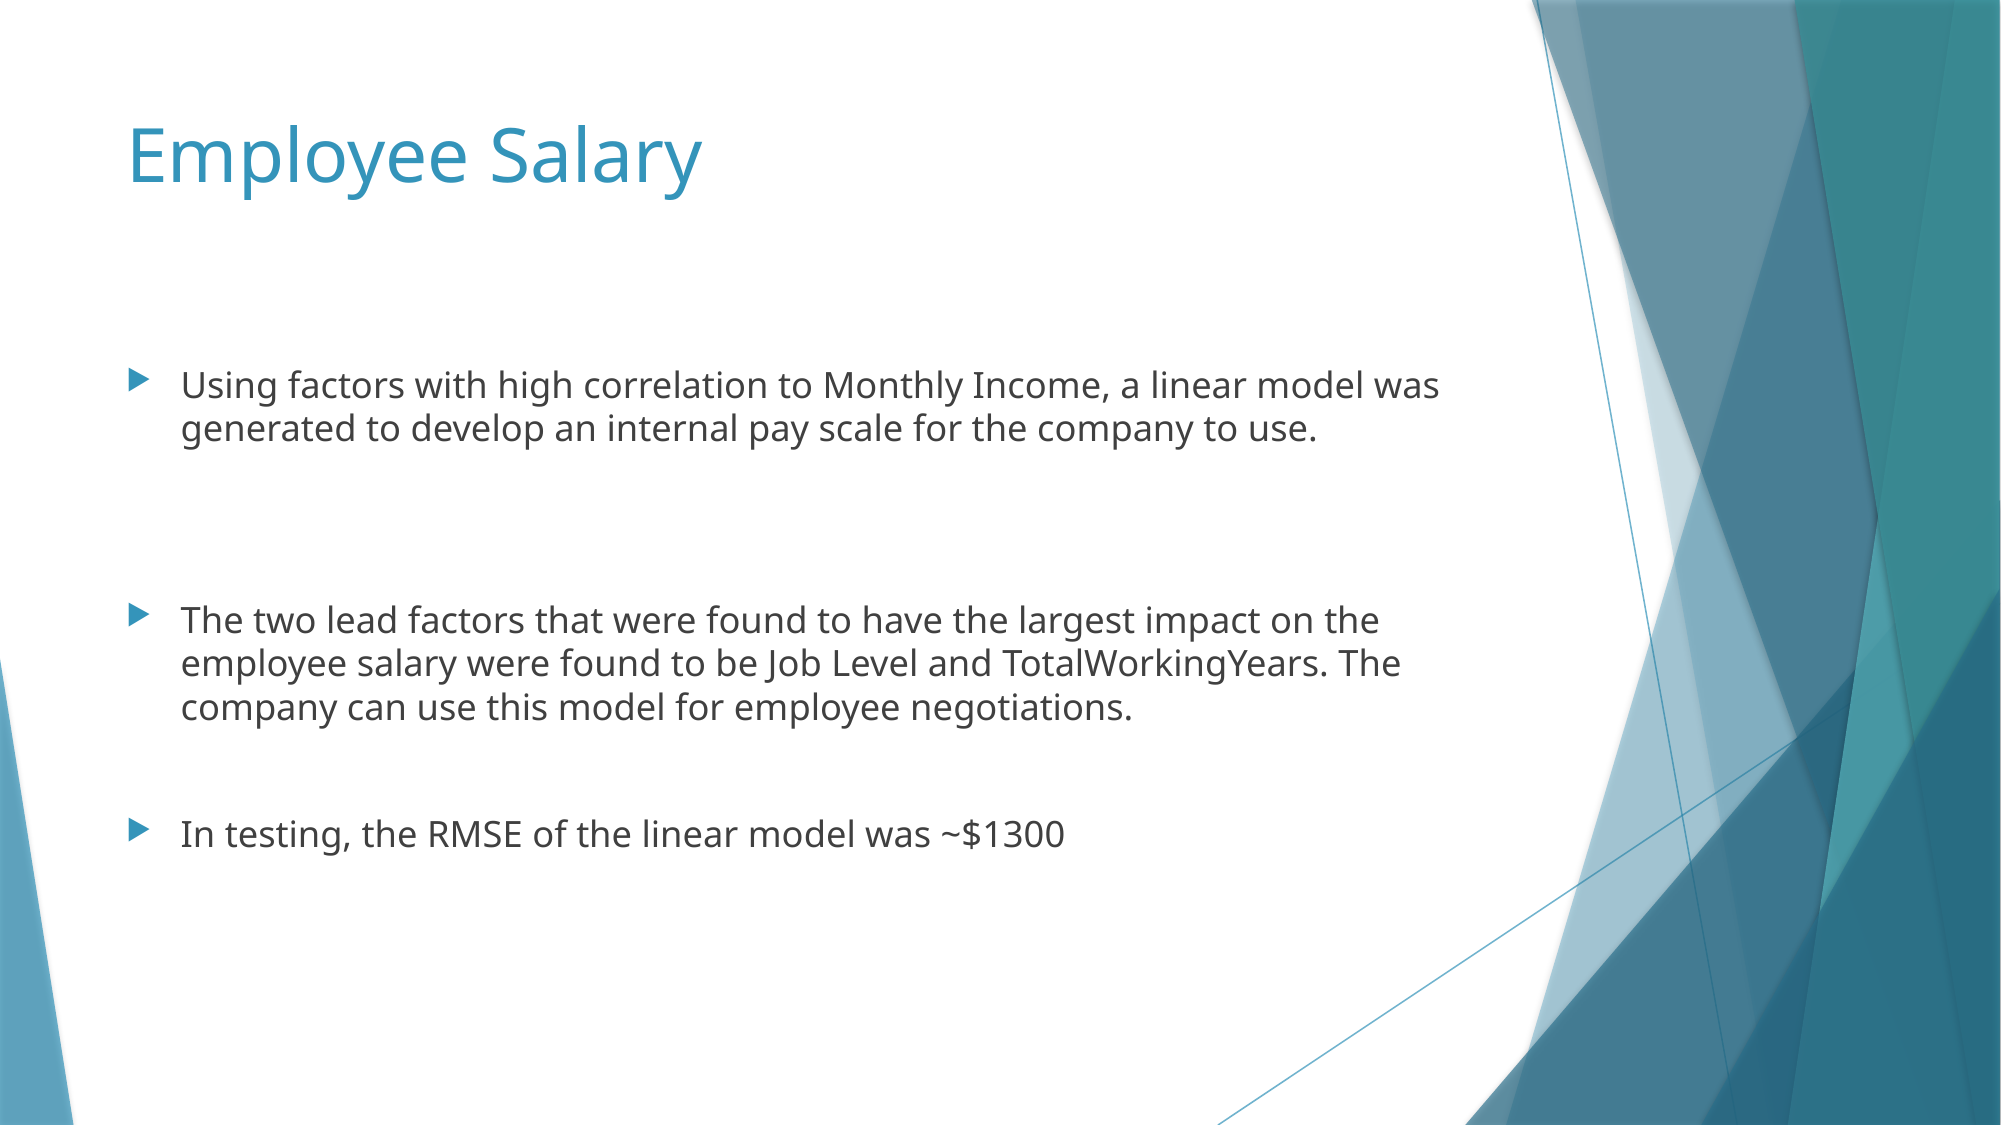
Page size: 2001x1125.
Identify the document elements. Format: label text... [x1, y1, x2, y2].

list Using factors with high correlation to Monthly Income, a linear model was generated to develop an internal pay scale for the company to use. The two lead factors that were found to have the largest impact on the employee salary were found to be Job Level and TotalWorkingYears. The company can use this model for employee negotiations. In testing, the RMSE of the linear model was ~$1300 [111, 354, 1522, 992]
title Employee Salary [111, 99, 1522, 317]
